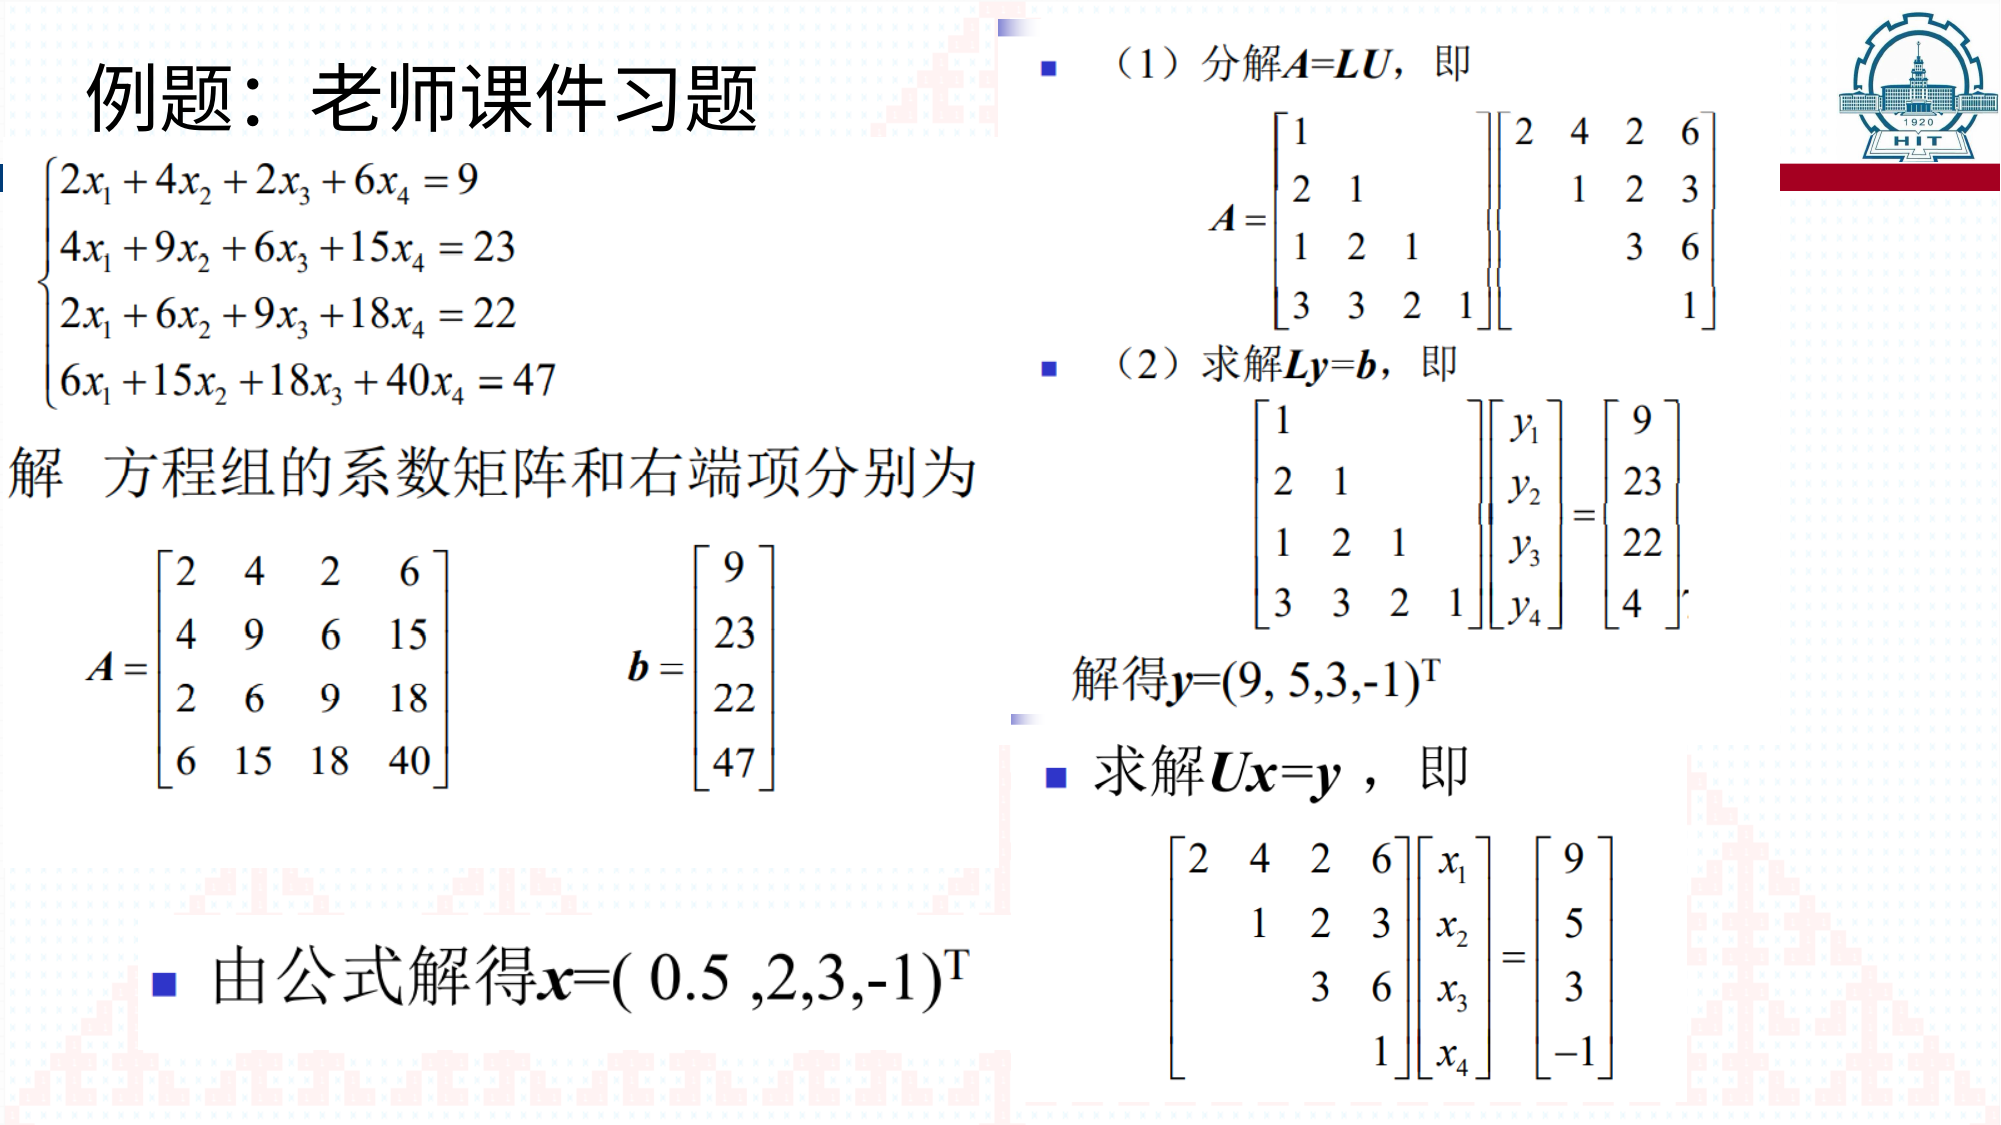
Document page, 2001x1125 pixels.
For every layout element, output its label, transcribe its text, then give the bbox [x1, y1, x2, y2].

picture [3, 19, 1780, 1102]
text_box 例题：老师课件习题 [70, 44, 781, 137]
picture [1837, 0, 1999, 162]
